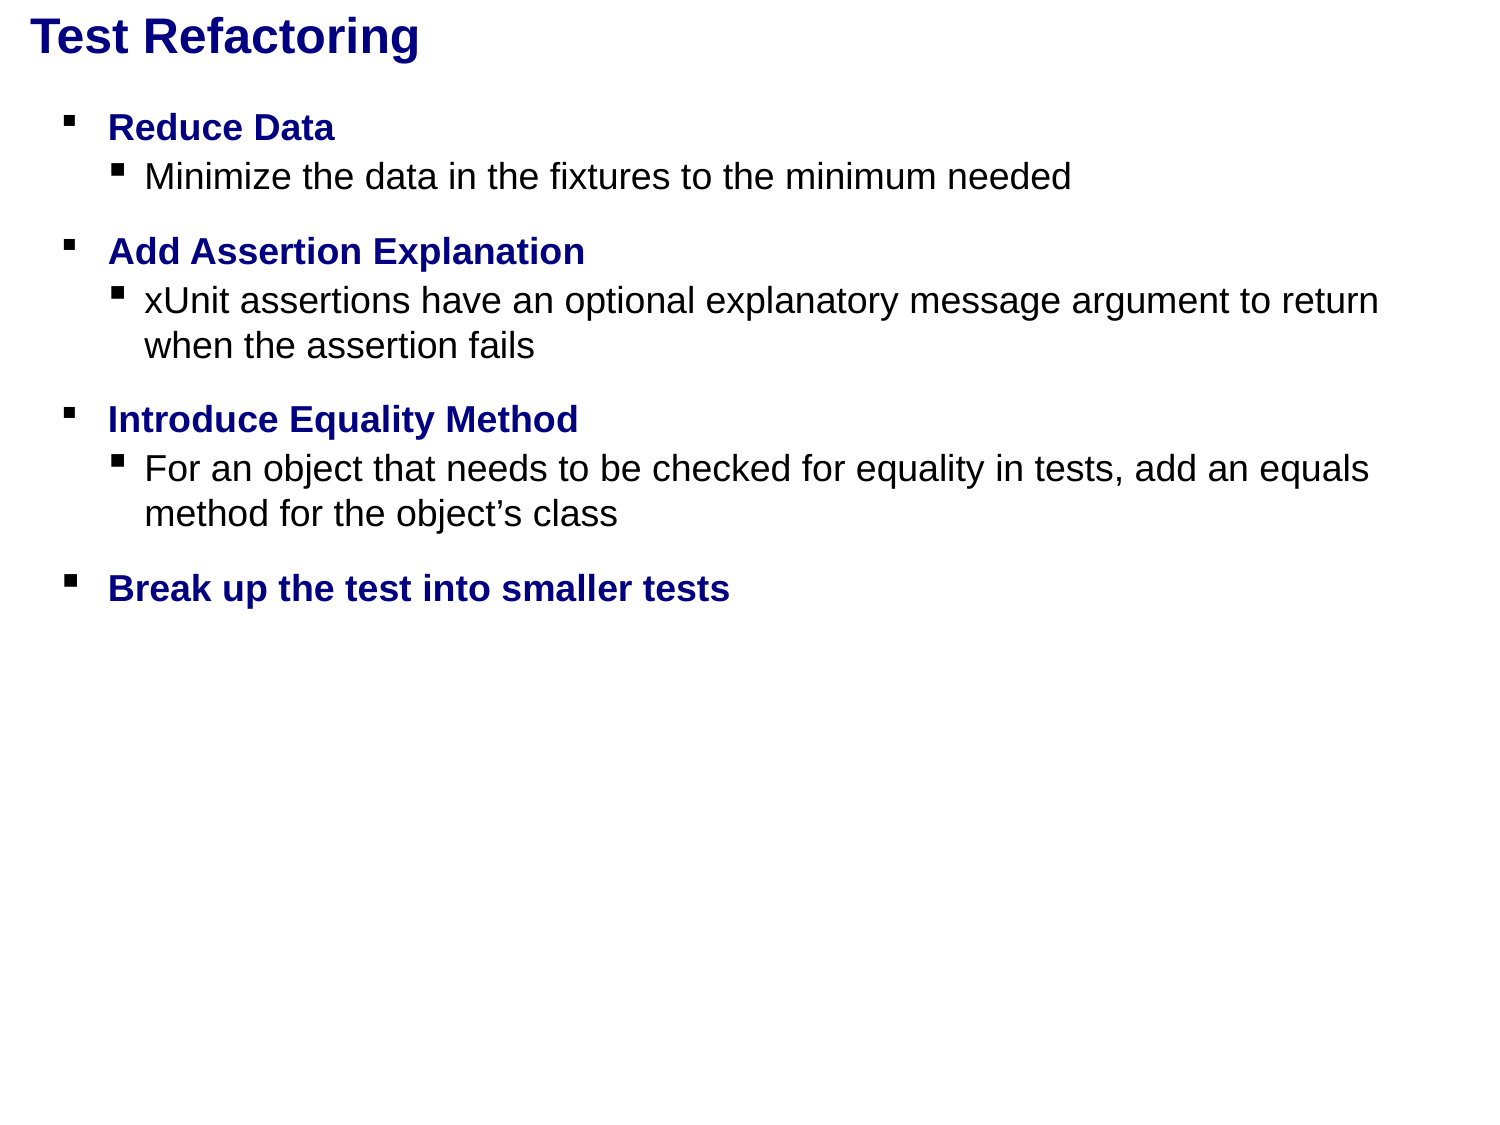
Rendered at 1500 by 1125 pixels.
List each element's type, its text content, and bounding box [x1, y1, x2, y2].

title Test Refactoring [0, 0, 1500, 67]
list Reduce Data Minimize the data in the fixtures to the minimum needed Add Assertion Explanation xUnit assertions have an optional explanatory message argument to return when the assertion fails Introduce Equality Method For an object that needs to be checked for equality in tests, add an equals method for the object’s class Break up the test into smaller tests [45, 95, 1457, 622]
